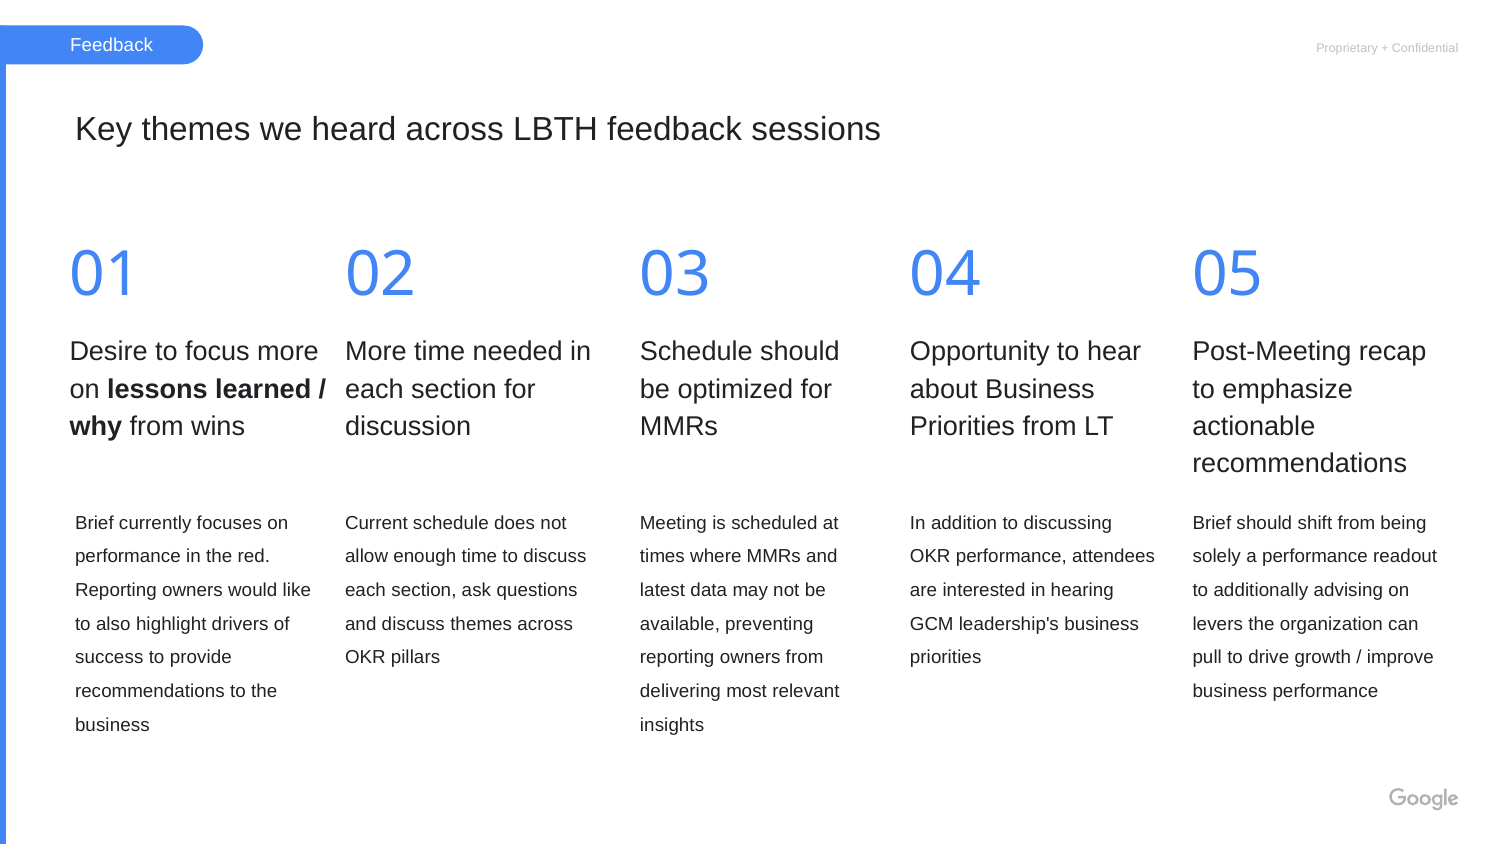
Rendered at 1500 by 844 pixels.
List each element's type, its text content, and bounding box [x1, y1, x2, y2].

title Key themes we heard across LBTH feedback sessions [75, 87, 1426, 143]
text_box 05 Post-Meeting recap to emphasize actionable recommendations [1192, 221, 1454, 325]
text_box In addition to discussing OKR performance, attendees are interested in hearing GCM leadership's business priorities [909, 499, 1180, 743]
text_box Current schedule does not allow enough time to discuss each section, ask questions and discuss themes across OKR pillars [344, 499, 615, 743]
text_box 02 More time needed in each section for discussion [344, 221, 606, 325]
text_box Brief currently focuses on performance in the red. Reporting owners would like to also highlight drivers of success to provide recommendations to the business [74, 499, 344, 743]
text_box Meeting is scheduled at times where MMRs and latest data may not be available, preventing reporting owners from delivering most relevant insights [639, 499, 909, 743]
text_box 04 Opportunity to hear about Business Priorities from LT [909, 221, 1171, 325]
text_box Brief should shift from being solely a performance readout to additionally advising on levers the organization can pull to drive growth / improve business performance [1192, 499, 1463, 743]
text_box 03 Schedule should be optimized for MMRs [639, 221, 901, 325]
text_box 01 Desire to focus more on lessons learned / why from wins [69, 221, 332, 325]
subtitle Feedback [10, 24, 154, 64]
